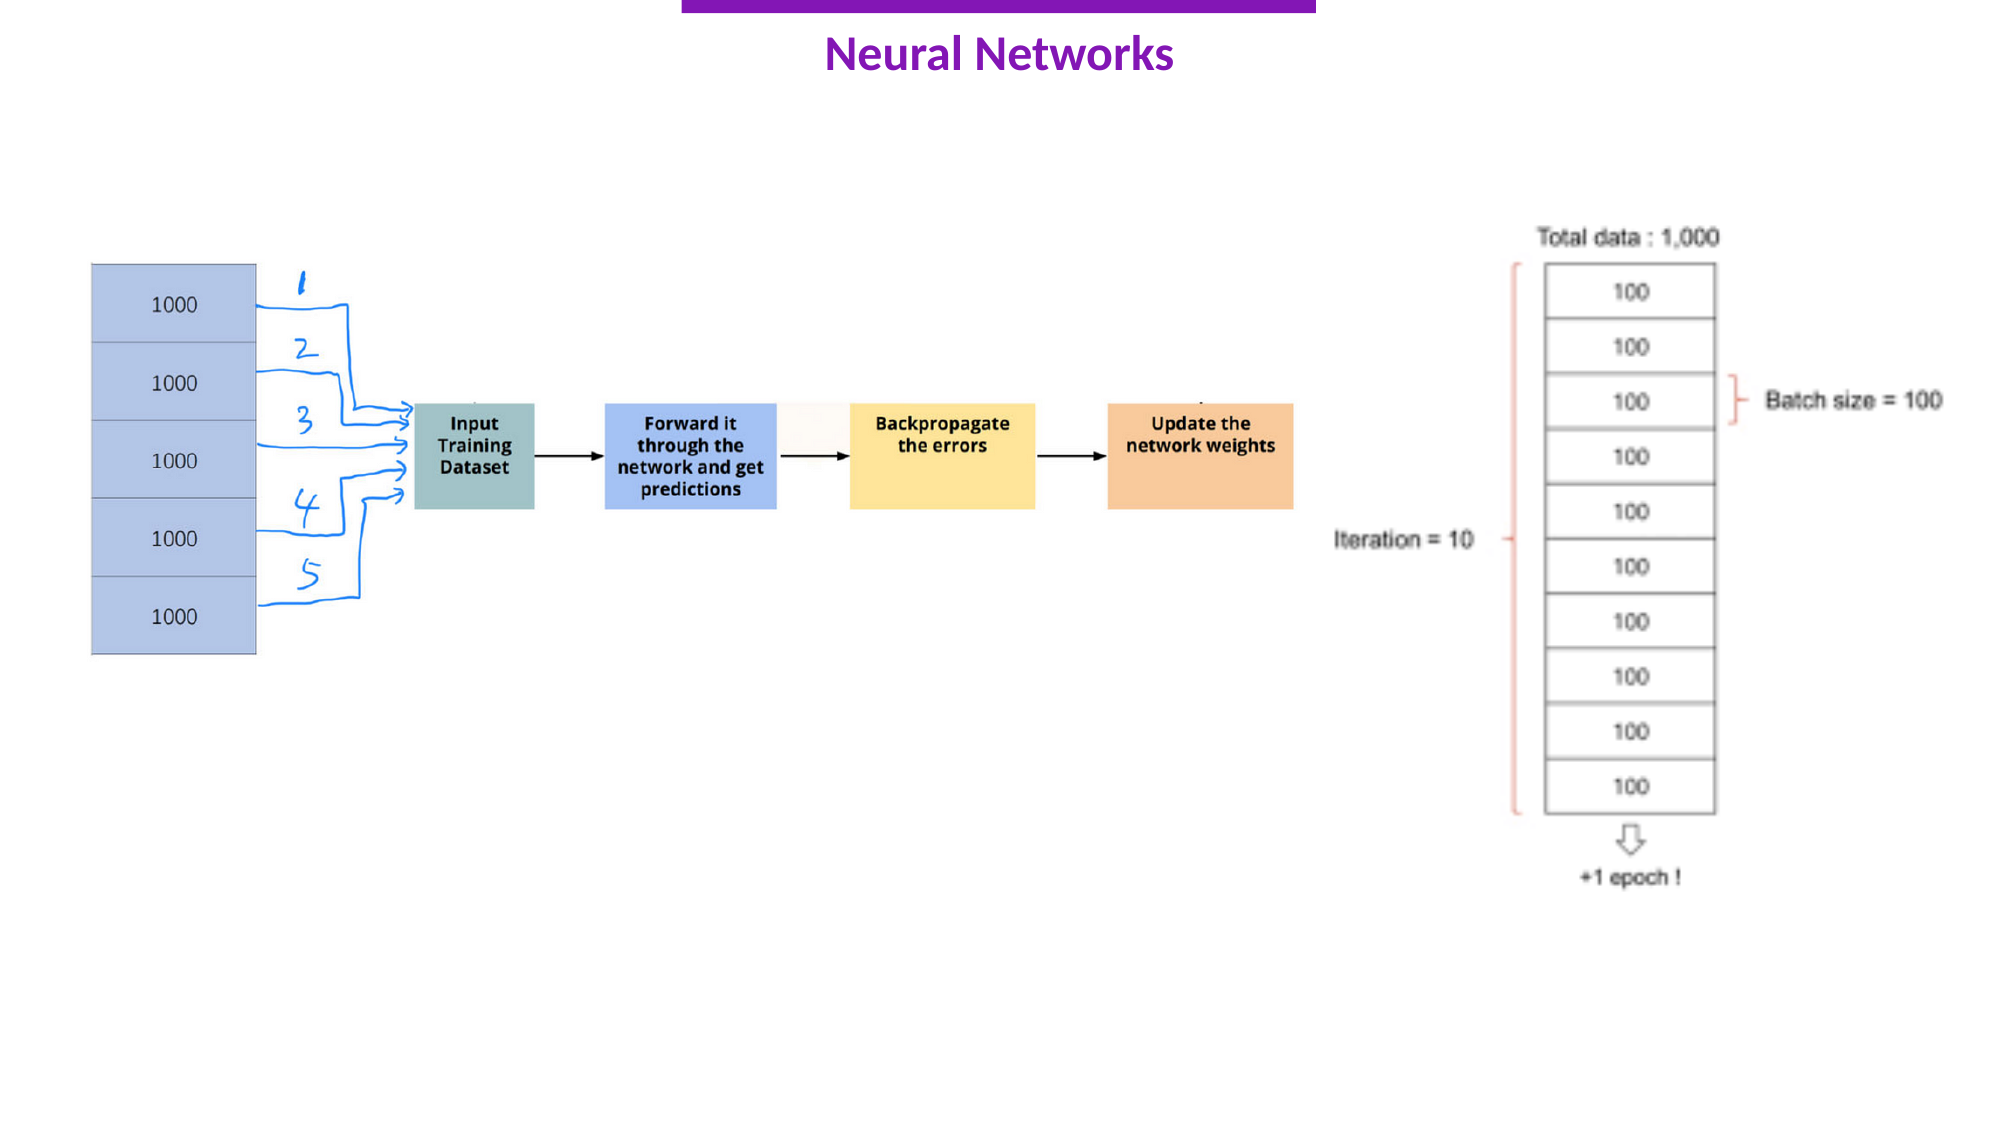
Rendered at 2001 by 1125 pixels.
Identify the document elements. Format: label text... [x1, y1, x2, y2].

picture [84, 221, 1980, 904]
text_box [681, 0, 1317, 13]
text_box Neural Networks [664, 13, 1335, 89]
